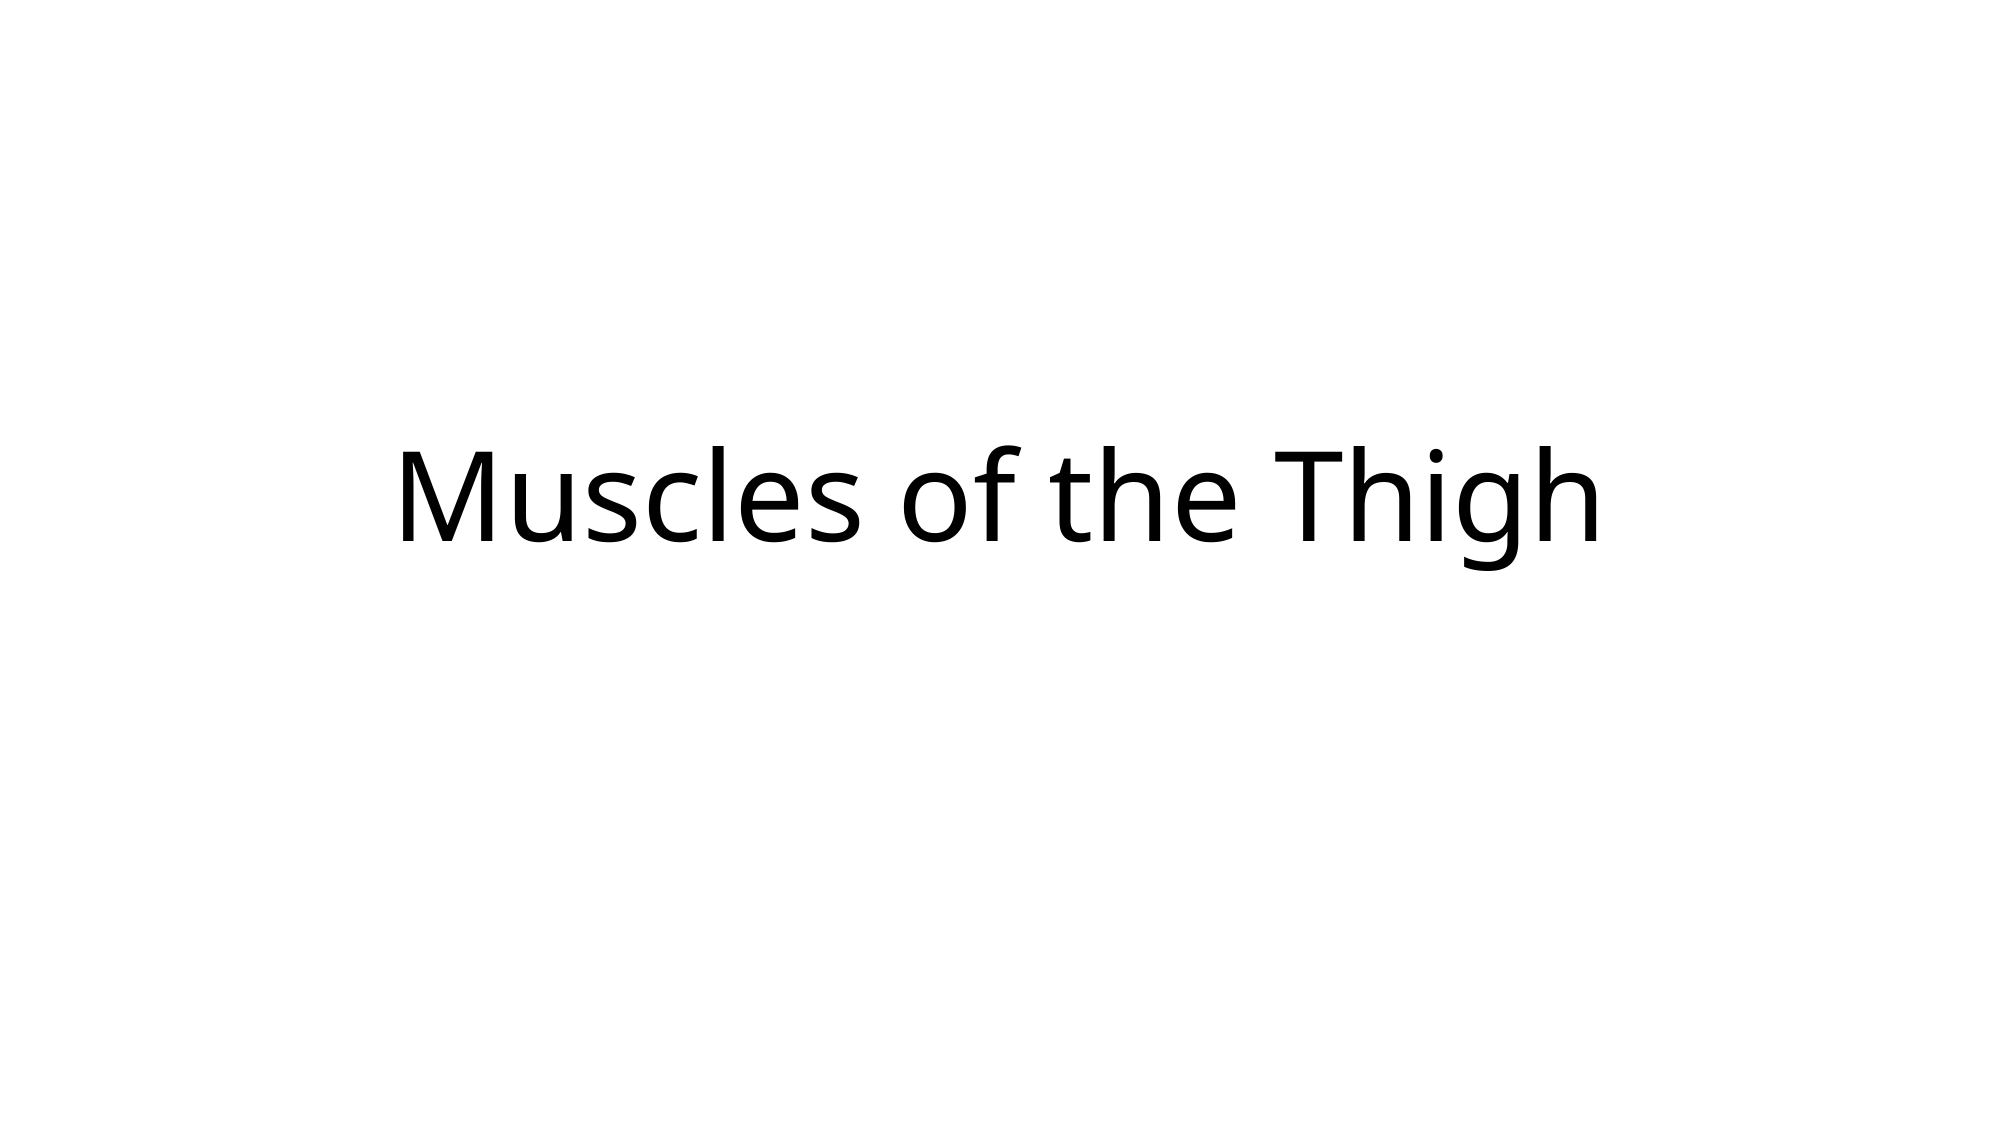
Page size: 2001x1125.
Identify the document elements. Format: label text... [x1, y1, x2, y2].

title Muscles of the Thigh [249, 184, 1750, 576]
